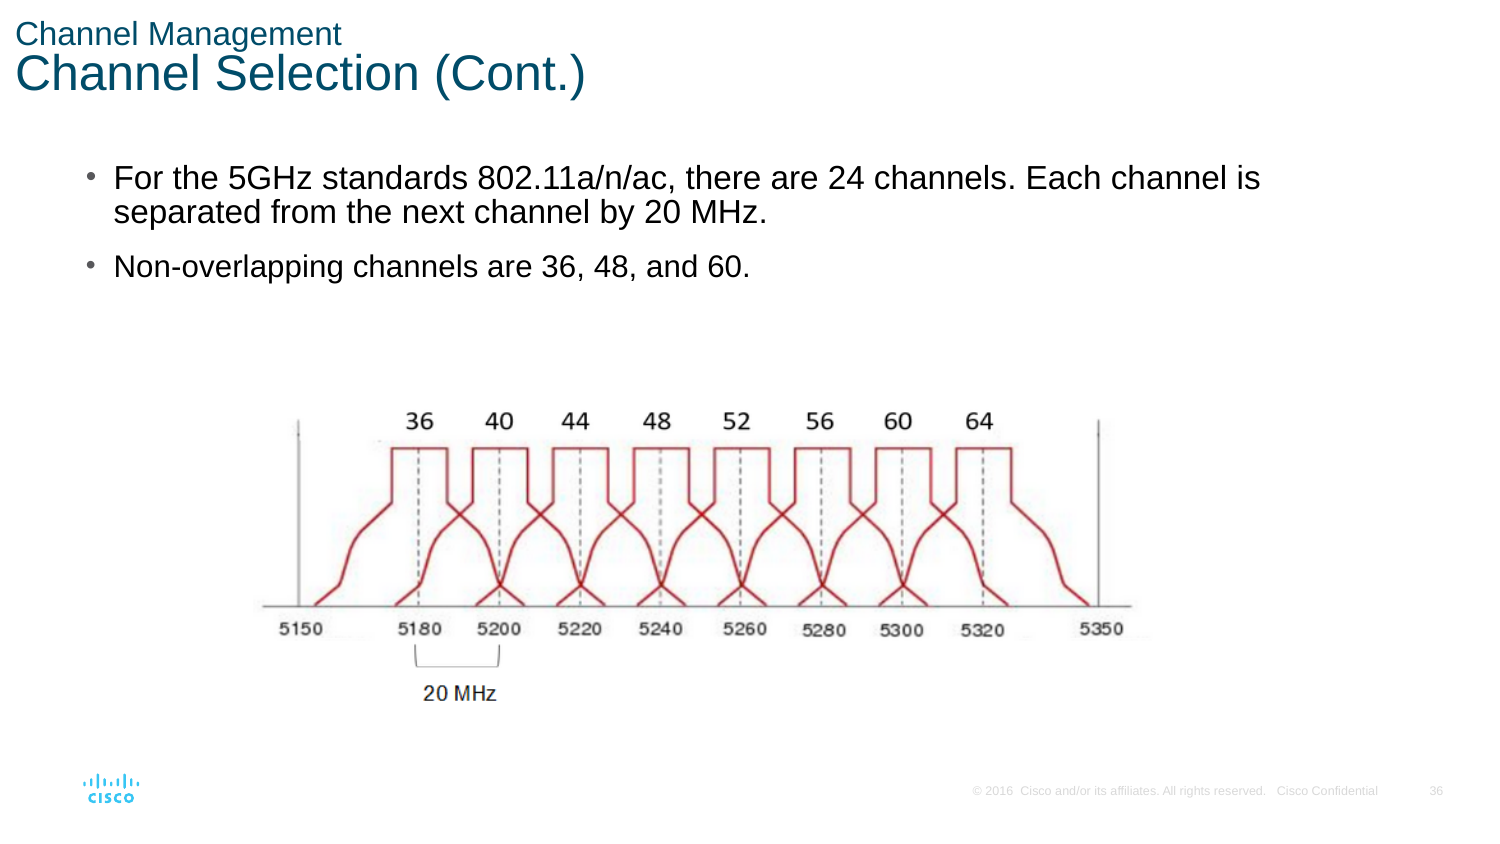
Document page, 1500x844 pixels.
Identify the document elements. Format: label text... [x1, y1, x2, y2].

picture [227, 392, 1153, 715]
title Channel Management Channel Selection (Cont.) [0, 0, 1369, 121]
list For the 5GHz standards 802.11a/n/ac, there are 24 channels. Each channel is separated from the next channel by 20 MHz. Non-overlapping channels are 36, 48, and 60. [70, 154, 1369, 358]
